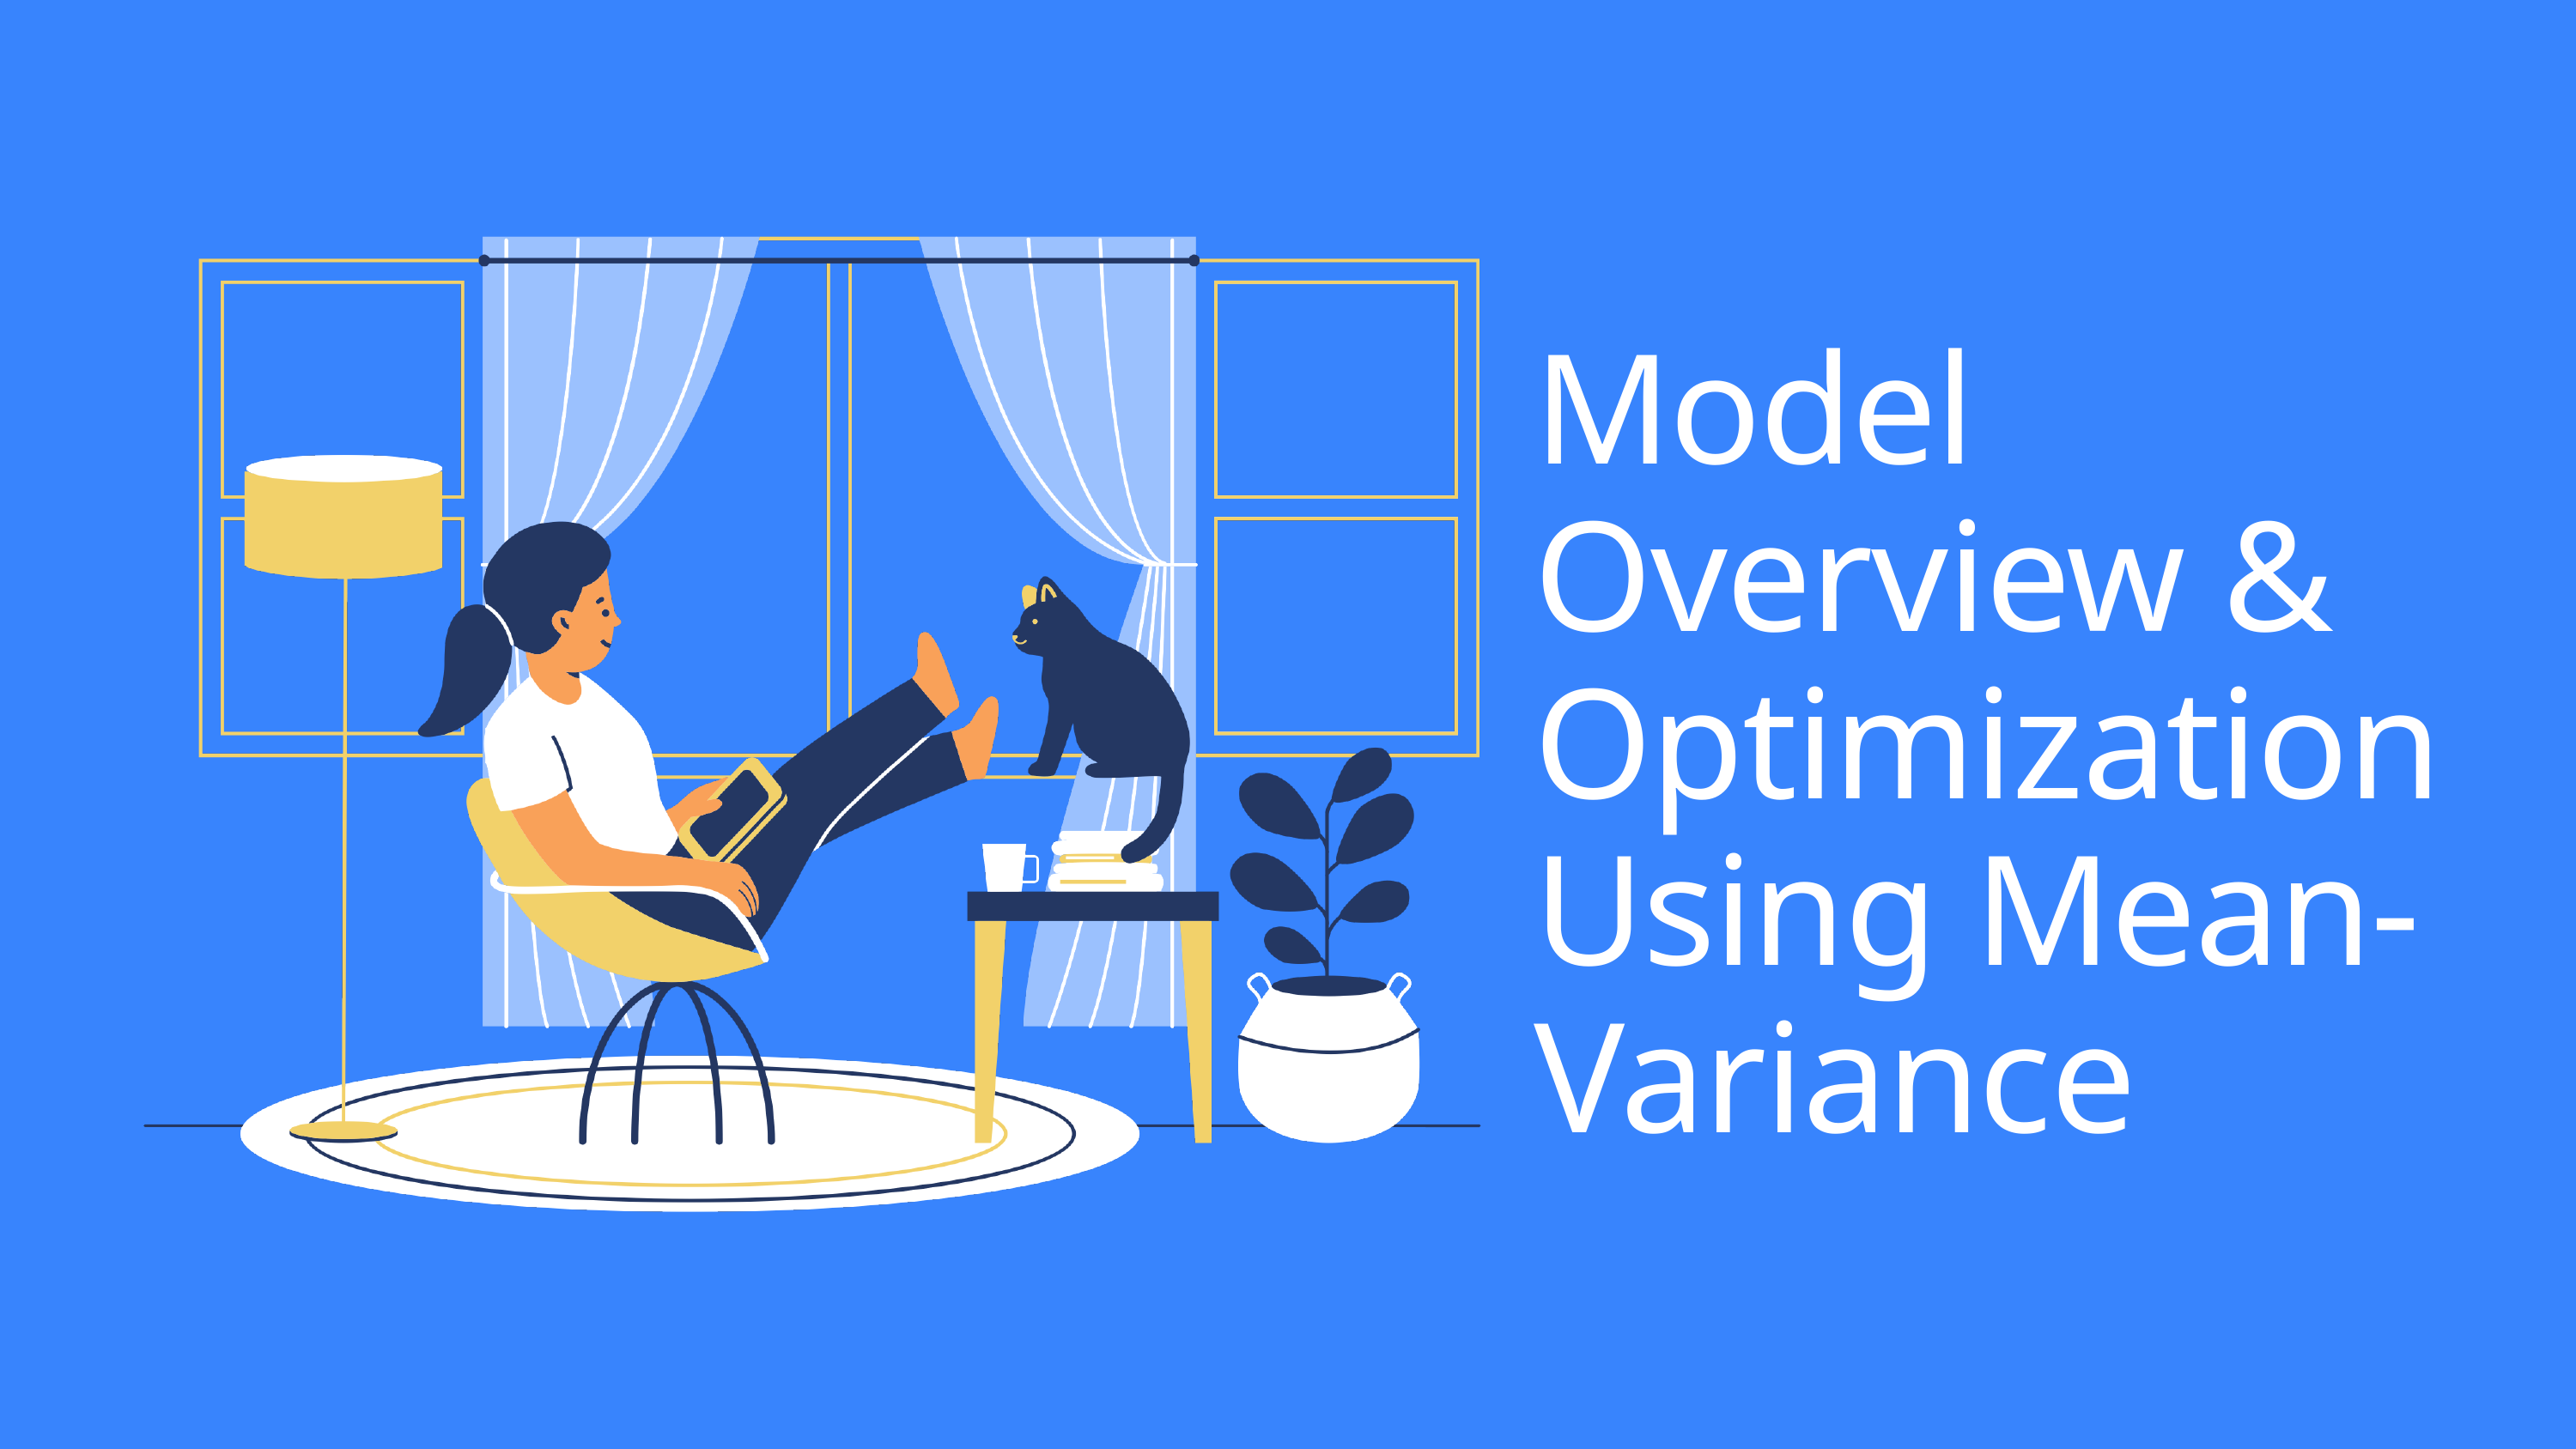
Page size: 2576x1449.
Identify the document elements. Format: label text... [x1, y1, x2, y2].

text_box [198, 236, 1479, 1212]
text_box Model Overview & Optimization Using Mean-Variance [1533, 327, 2576, 1331]
